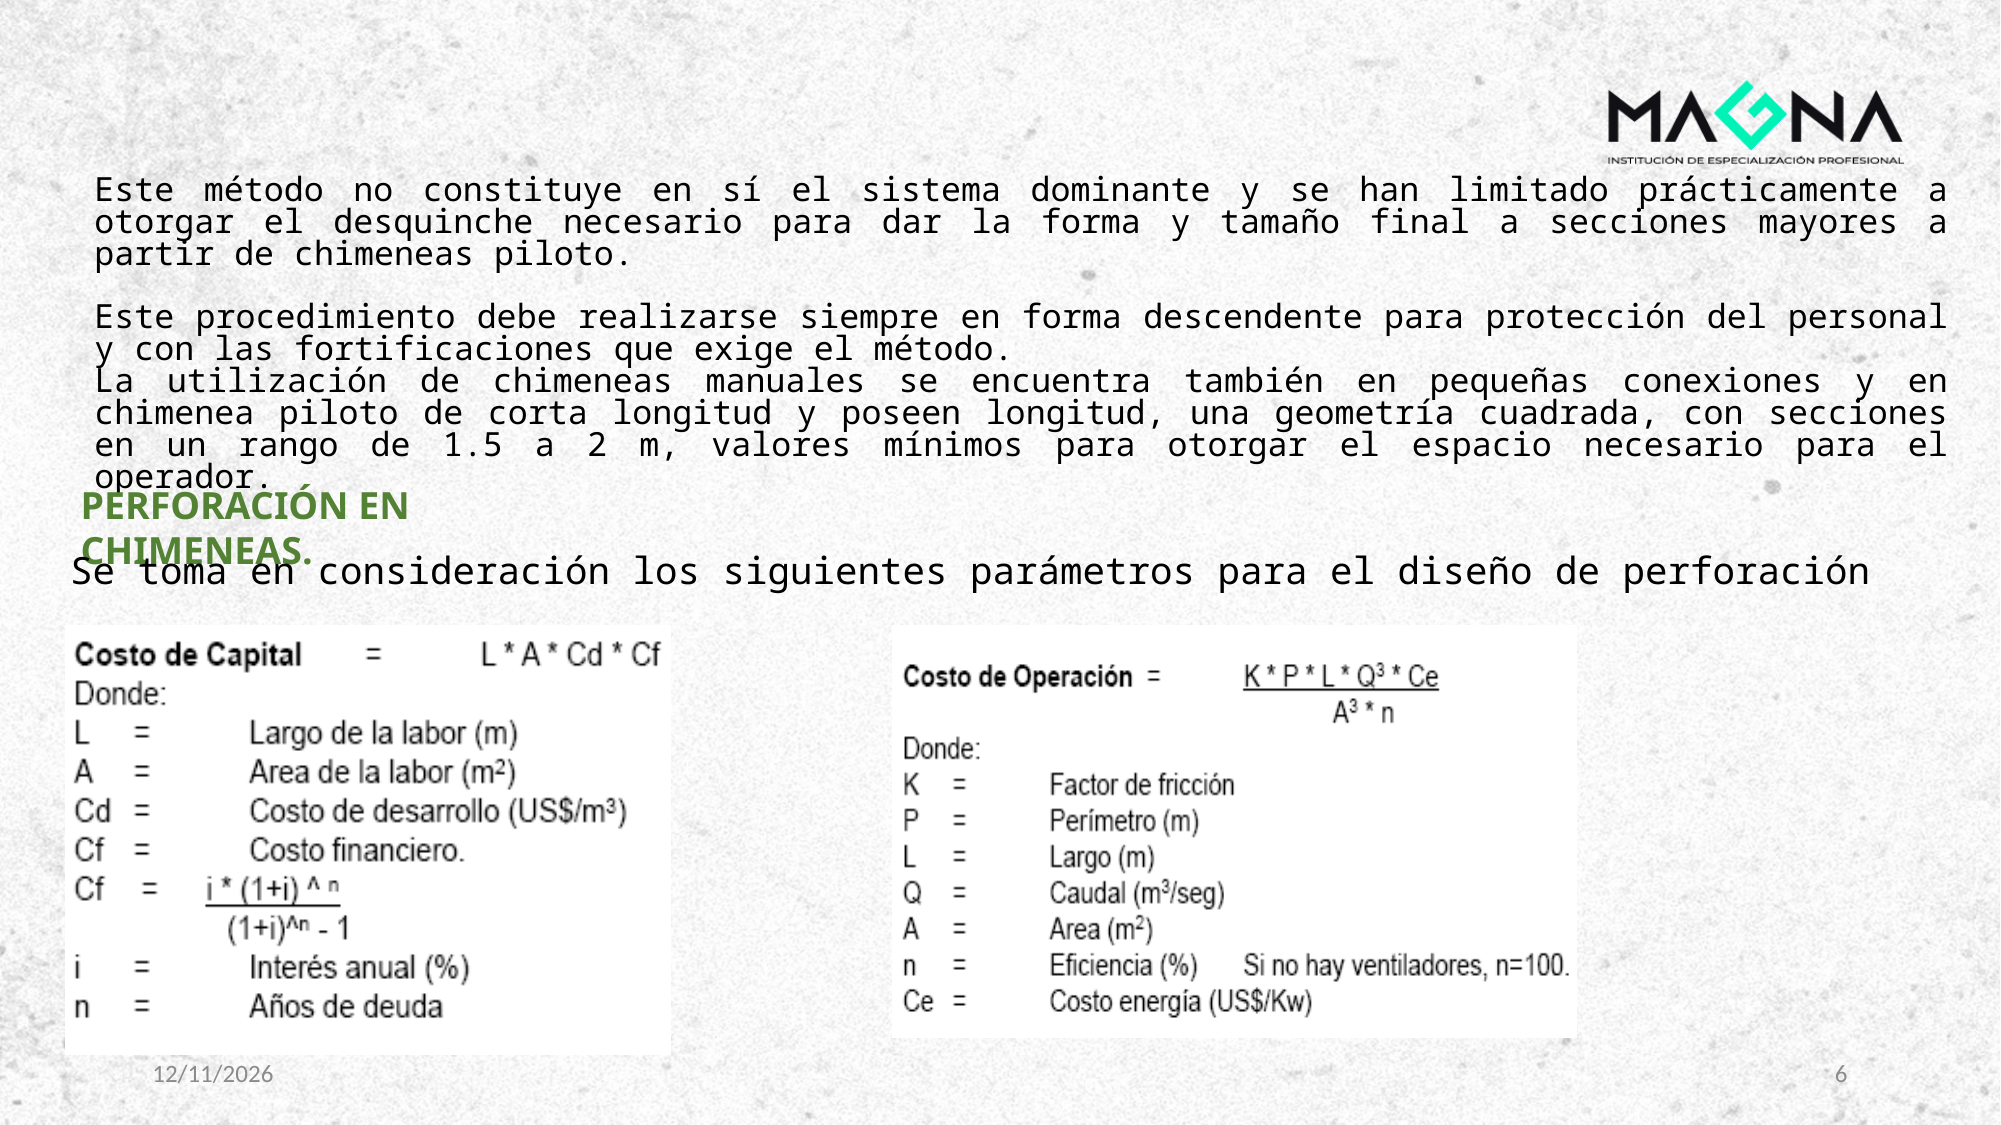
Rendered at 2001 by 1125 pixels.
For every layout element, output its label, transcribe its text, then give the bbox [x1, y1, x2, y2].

text_box PERFORACIÓN EN CHIMENEAS. [65, 474, 575, 539]
text_box Se toma en consideración los siguientes parámetros para el diseño de perforación [0, 539, 1926, 600]
picture [0, 0, 2001, 1125]
text_box Este método no constituye en sí el sistema dominante y se han limitado prácticamente a otorgar el desquinche necesario para dar la forma y tamaño final a secciones mayores a partir de chimeneas piloto. Este procedimiento debe realizarse siempre en forma descendente para protección del personal y con las fortificaciones que exige el método. La utilización de chimeneas manuales se encuentra también en pequeñas conexiones y en chimenea piloto de corta longitud y poseen longitud, una geometría cuadrada, con secciones en un rango de 1.5 a 2 m, valores mínimos para otorgar el espacio necesario para el operador. [35, 168, 1965, 503]
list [65, 625, 671, 1055]
slide_number 6 [1412, 1042, 1863, 1103]
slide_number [137, 1055, 588, 1103]
